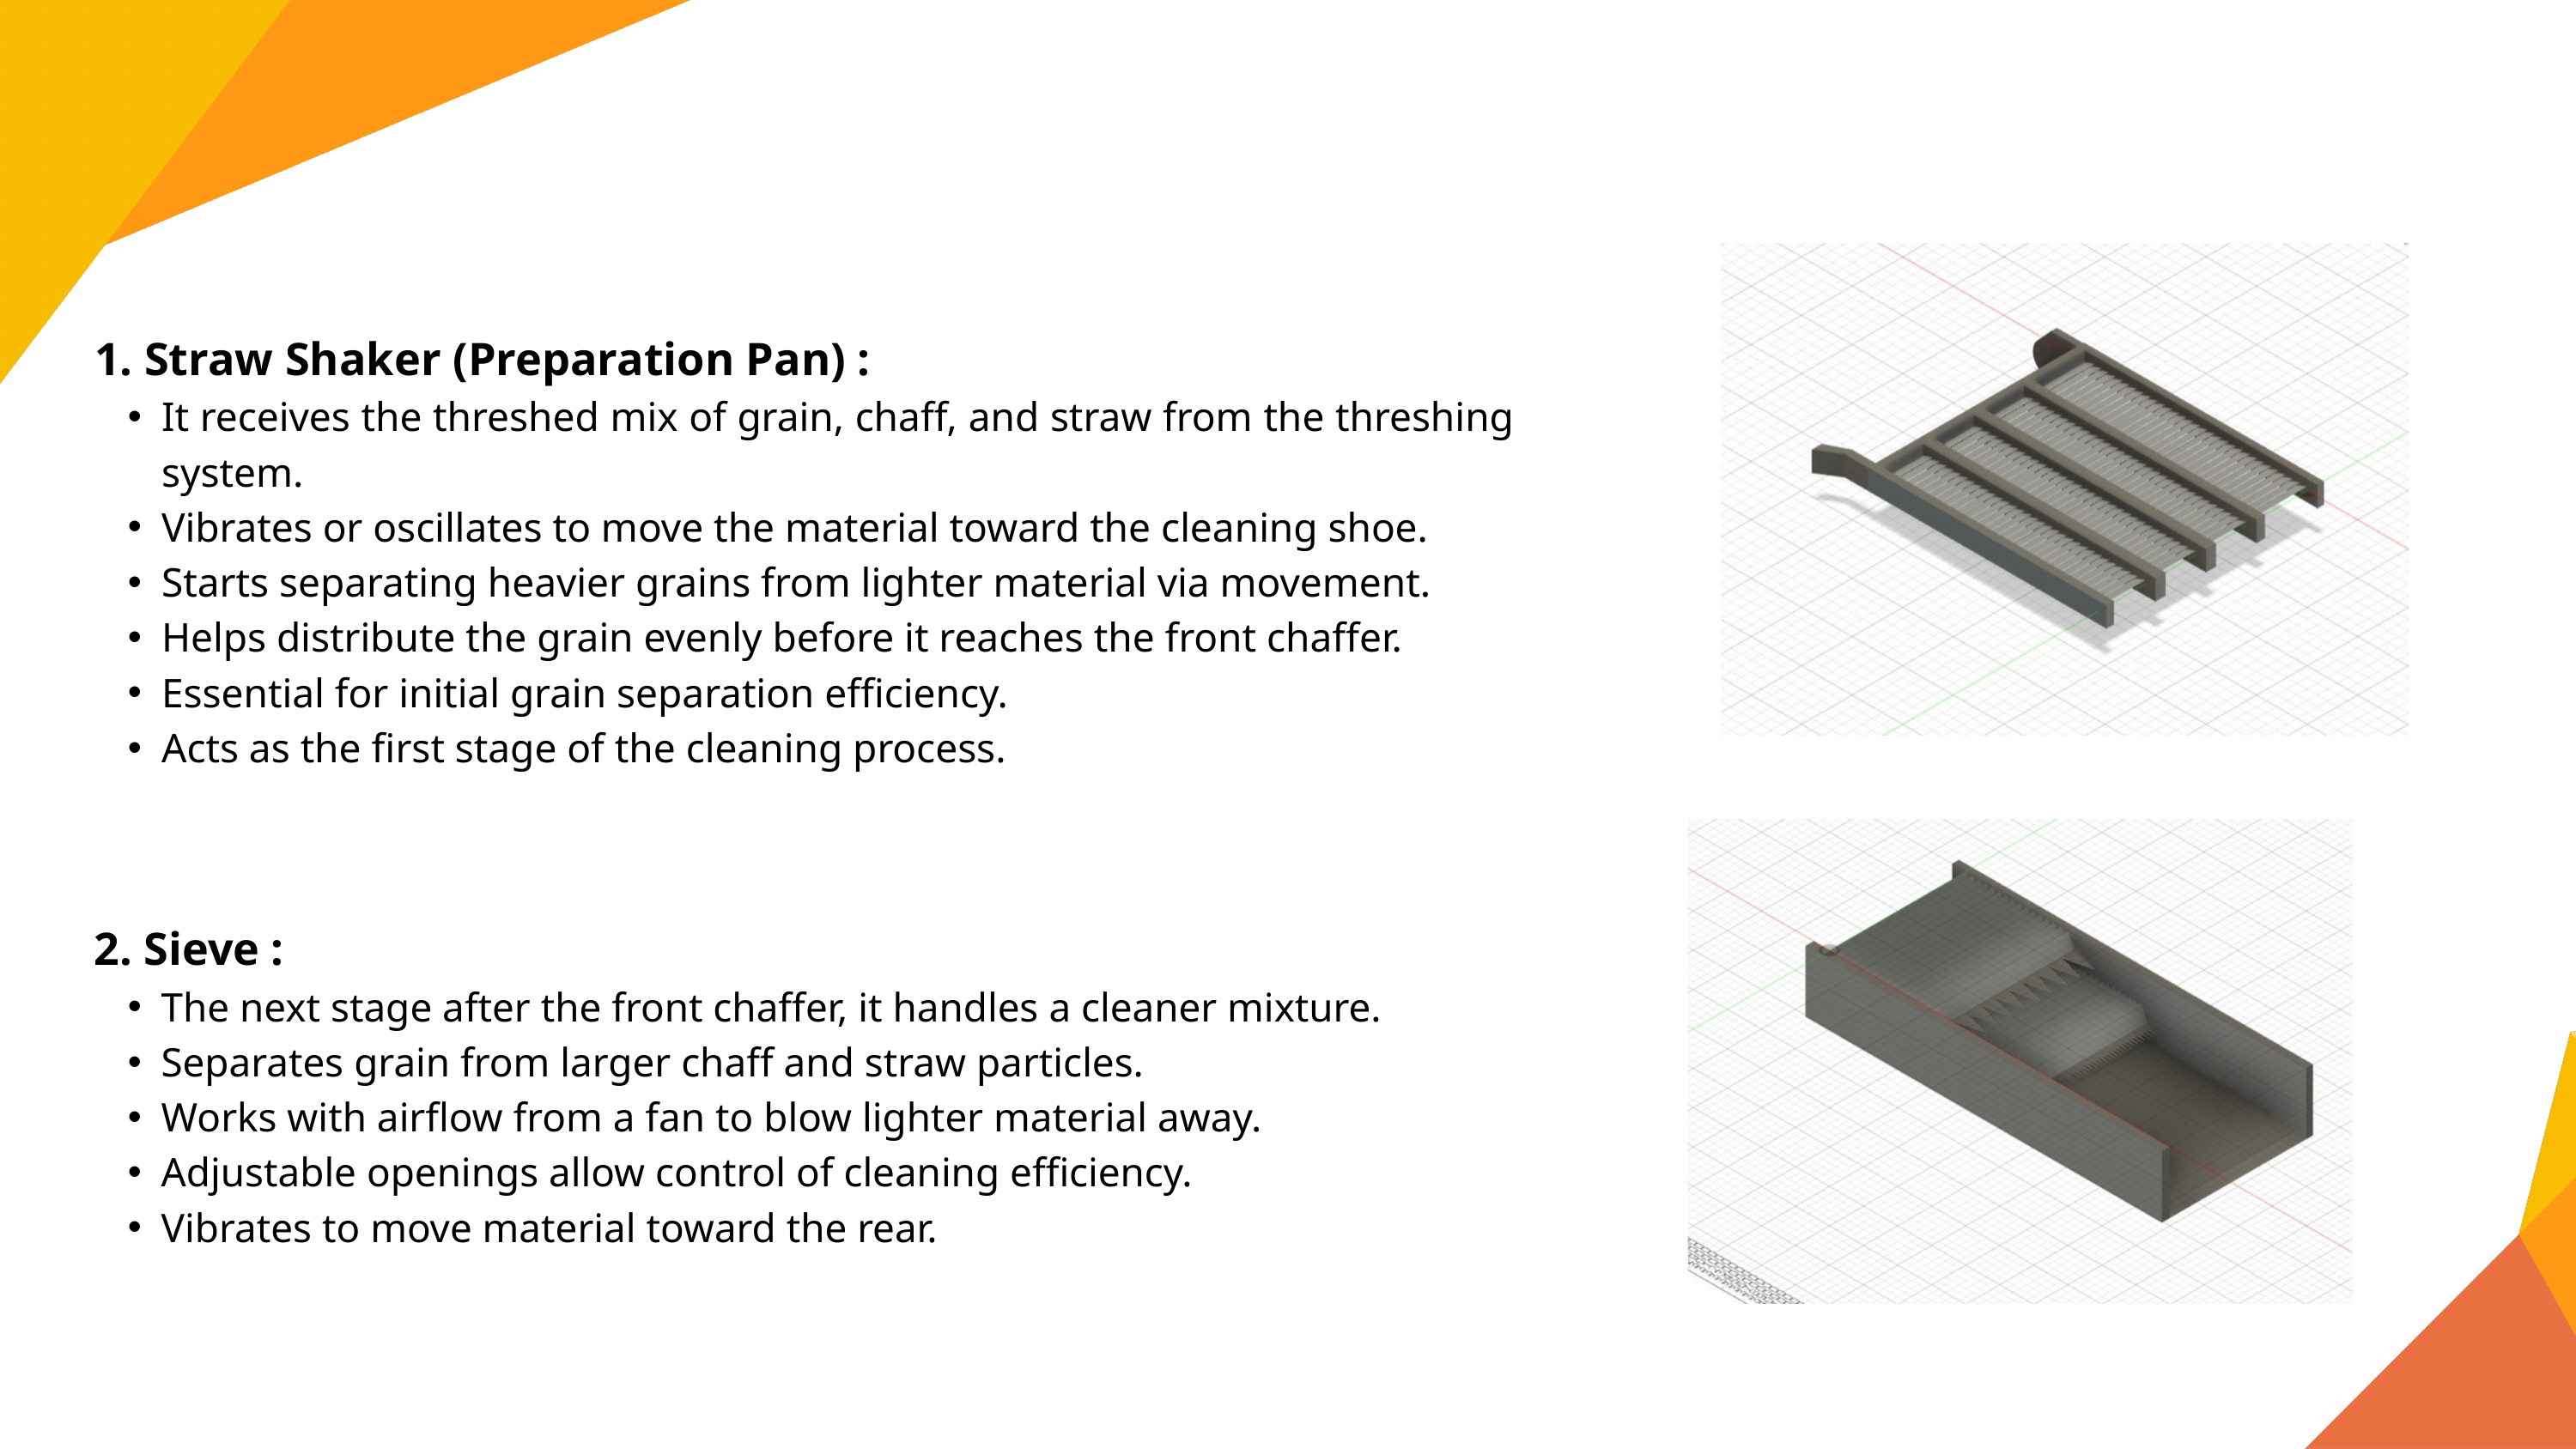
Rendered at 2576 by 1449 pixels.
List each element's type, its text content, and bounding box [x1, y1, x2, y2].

text_box [1687, 819, 2353, 1304]
text_box 1. Straw Shaker (Preparation Pan) : It receives the threshed mix of grain, chaff, and straw from the threshing system. Vibrates or oscillates to move the material toward the cleaning shoe. Starts separating heavier grains from lighter material via movement. Helps distribute the grain evenly before it reaches the front chaffer. Essential for initial grain separation efficiency. Acts as the first stage of the cleaning process. [94, 258, 1515, 834]
text_box [0, 0, 692, 384]
text_box [2304, 1016, 2576, 1449]
text_box [1721, 243, 2409, 736]
text_box 2. Sieve : The next stage after the front chaffer, it handles a cleaner mixture. Separates grain from larger chaff and straw particles. Works with airflow from a fan to blow lighter material away. Adjustable openings allow control of cleaning efficiency. Vibrates to move material toward the rear. [94, 912, 1467, 1300]
